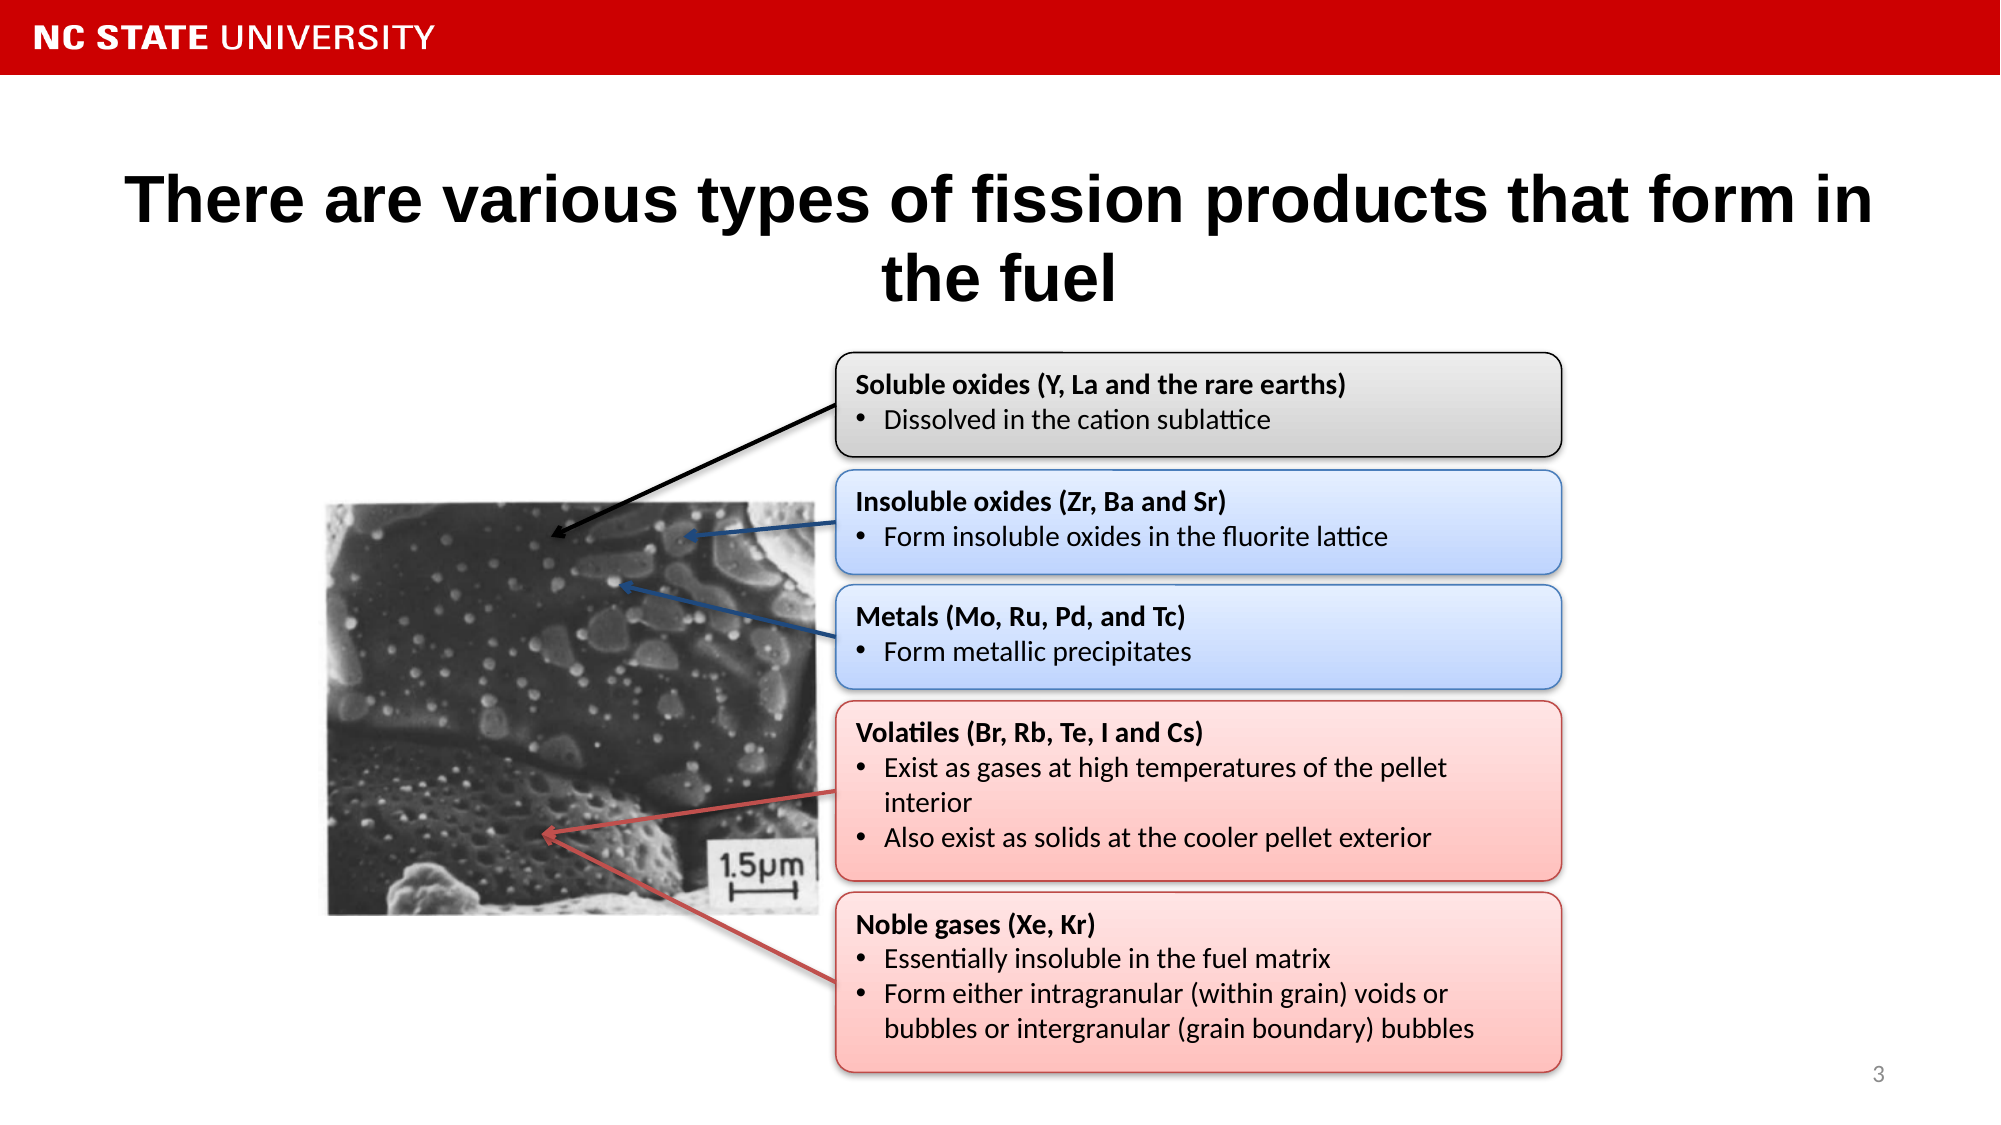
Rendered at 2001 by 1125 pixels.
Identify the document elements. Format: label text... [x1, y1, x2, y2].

slide_number 3 [1433, 1042, 1900, 1103]
title There are various types of fission products that form in the fuel [99, 147, 1900, 323]
picture [0, 0, 2000, 75]
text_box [318, 352, 1562, 1073]
